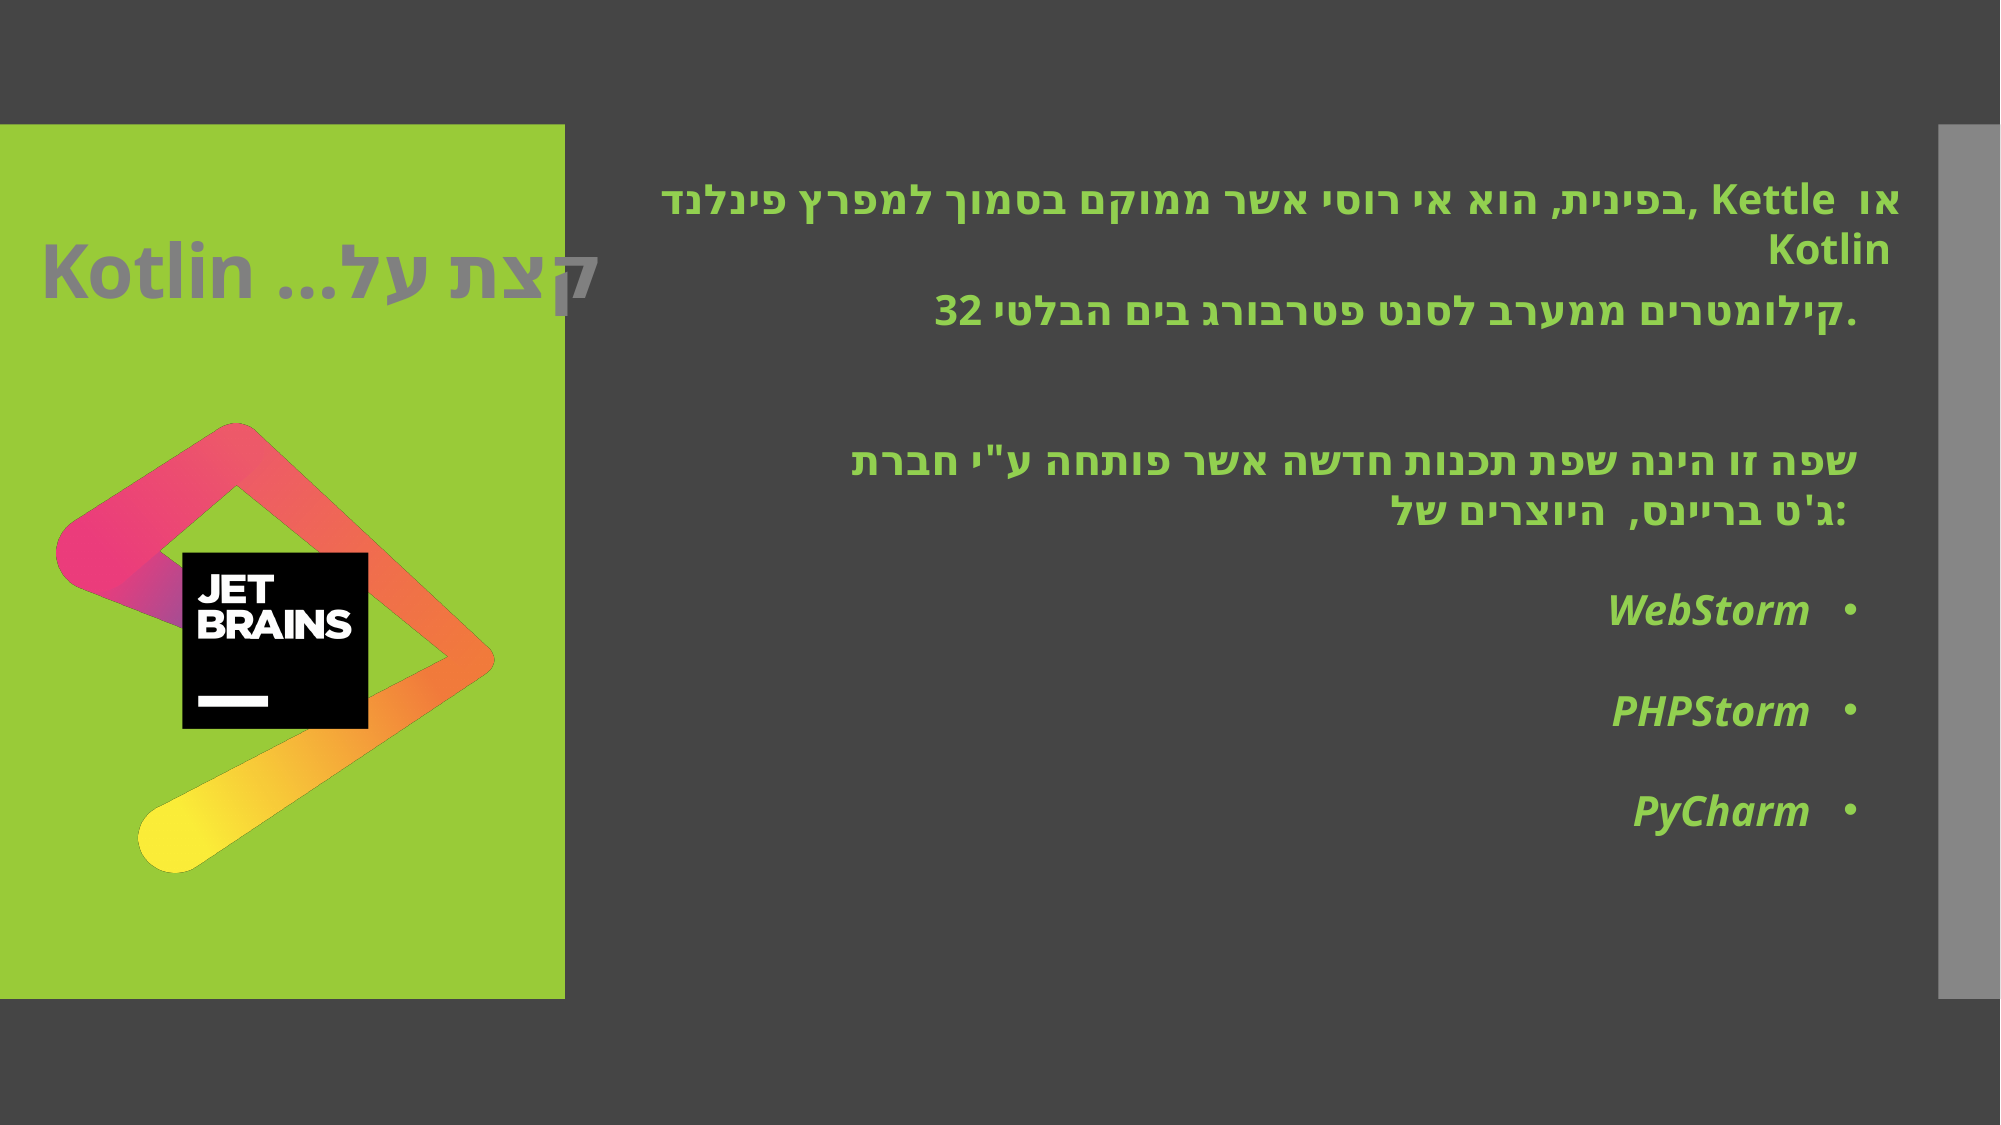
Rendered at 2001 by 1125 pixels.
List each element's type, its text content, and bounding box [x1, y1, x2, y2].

title קצת על… Kotlin [4, 165, 824, 384]
picture [56, 423, 498, 876]
text_box בפינית, הוא אי רוסי אשר ממוקם בסמוך למפרץ פינלנד, Kettle או Kotlin [538, 165, 1918, 281]
text_box 32 קילומטרים ממערב לסנט פטרבורג בים הבלטי. שפה זו הינה שפת תכנות חדשה אשר פותחה ע"י חברת ג'ט בריינס, היוצרים של: WebStorm PHPStorm PyCharm‏ [824, 276, 1873, 892]
